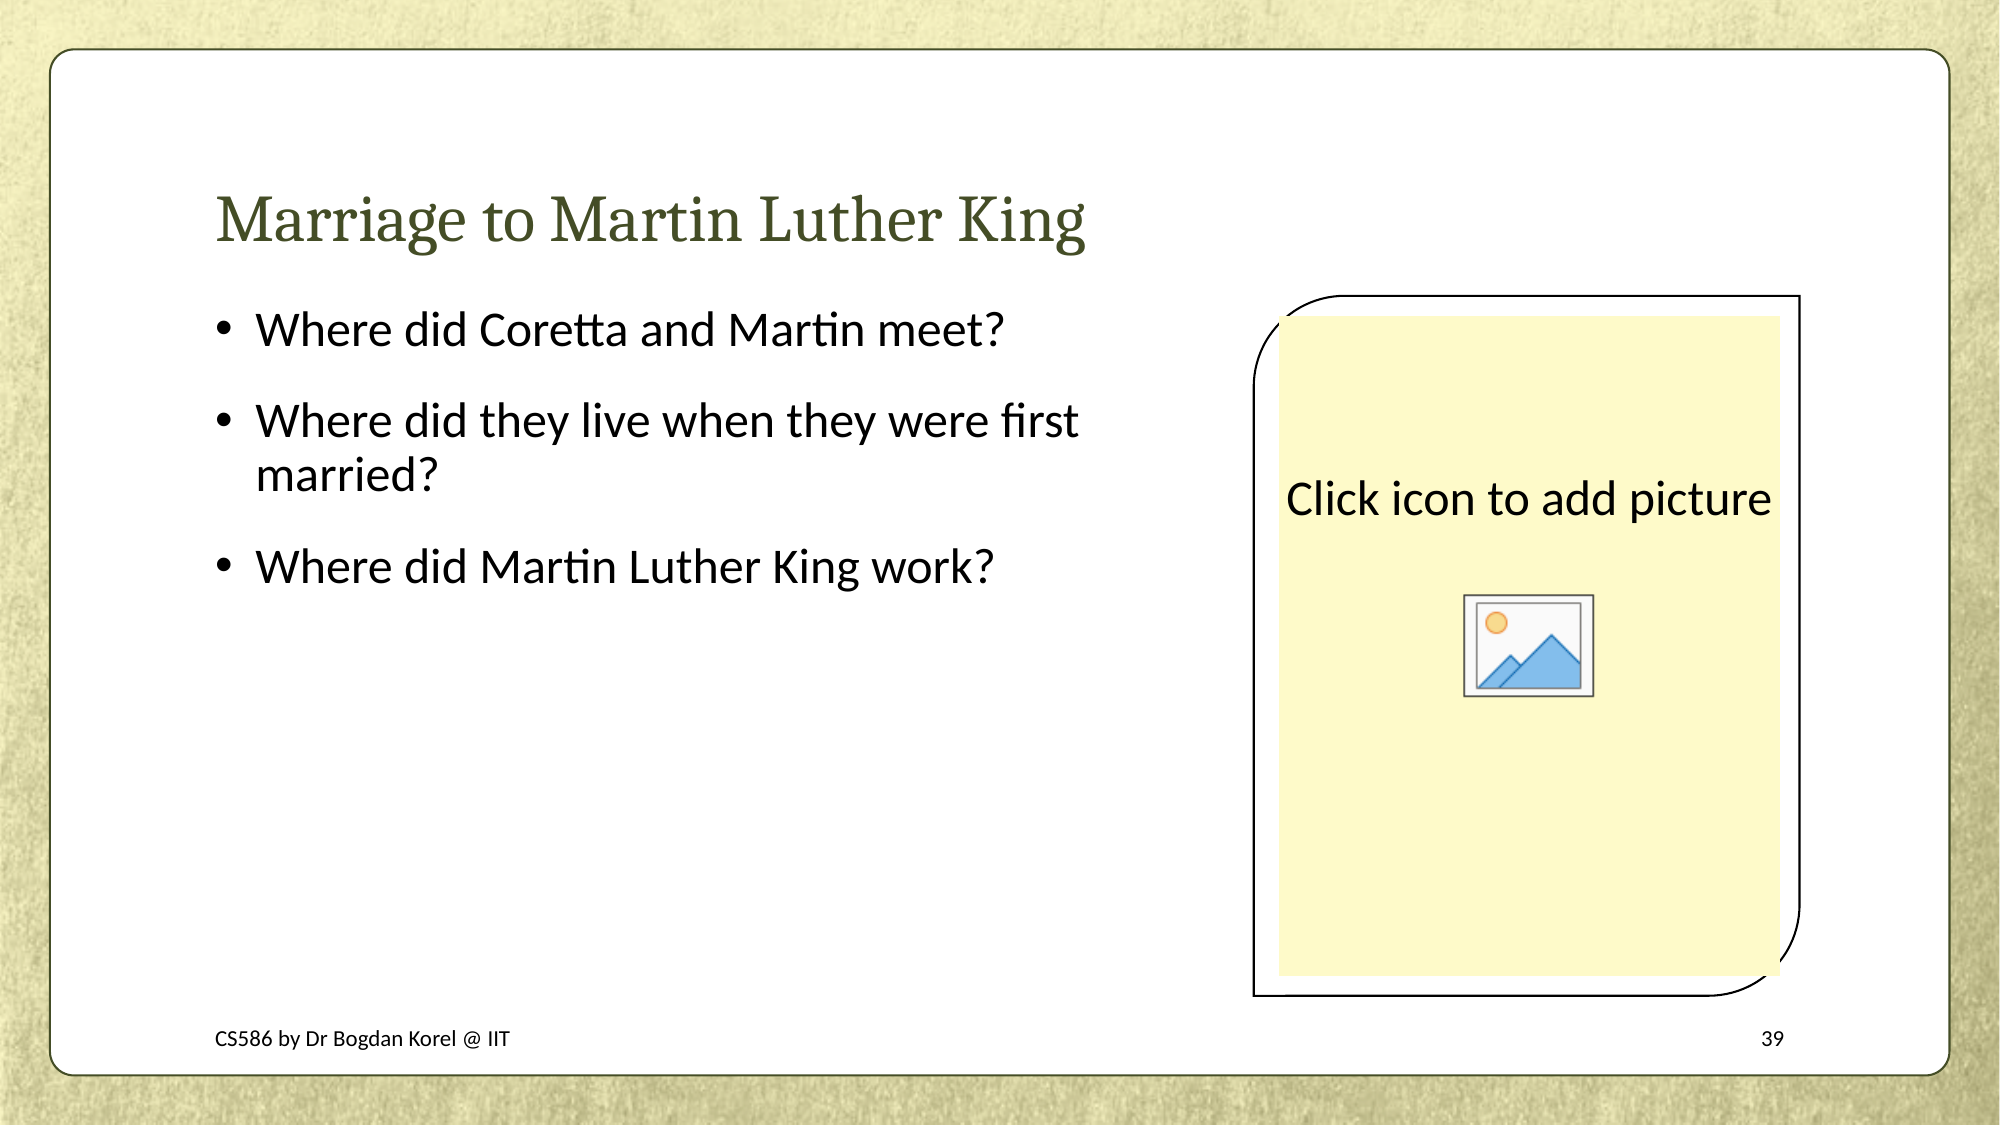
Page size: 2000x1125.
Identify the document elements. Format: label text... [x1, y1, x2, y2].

list Where did Coretta and Martin meet? Where did they live when they were first married? Where did Martin Luther King work? [199, 295, 1163, 996]
title Marriage to Martin Luther King [199, 70, 1800, 263]
slide_number 39 [1682, 1012, 1800, 1063]
footer CS586 by Dr Bogdan Korel @ IIT [199, 1012, 1417, 1063]
picture [1278, 315, 1780, 976]
